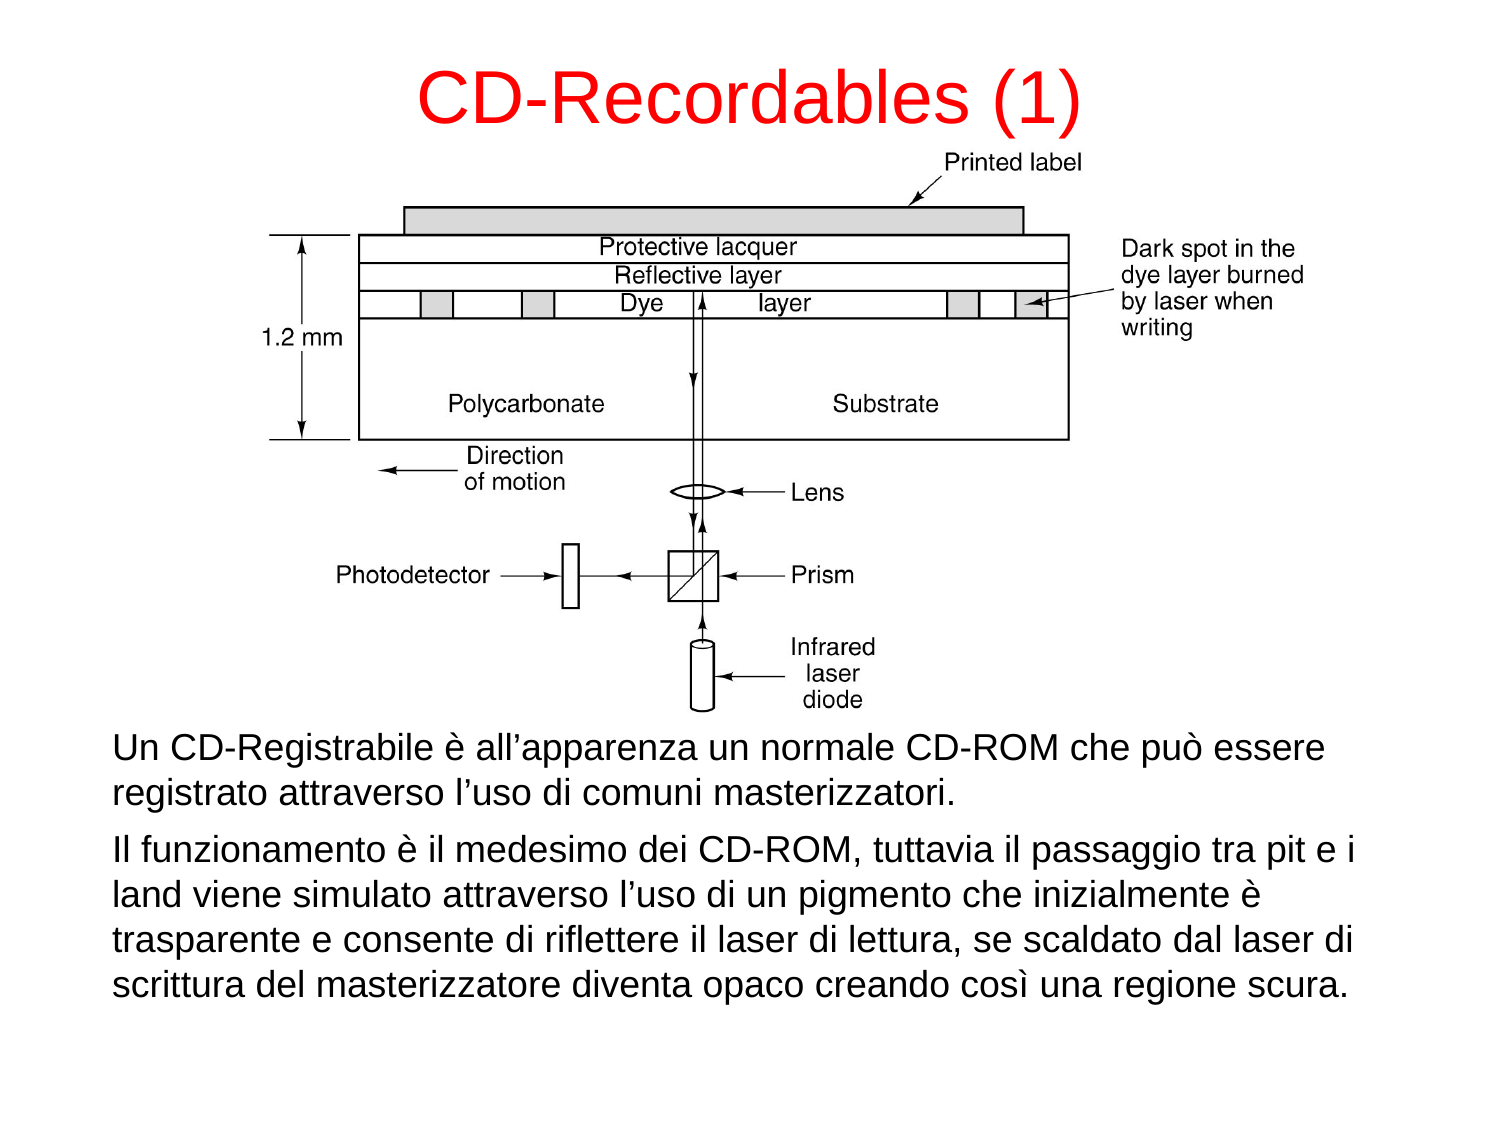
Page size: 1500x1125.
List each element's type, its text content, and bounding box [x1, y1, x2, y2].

picture [260, 147, 1304, 713]
title CD-Recordables (1) [0, 0, 1500, 188]
text_box Un CD-Registrabile è all’apparenza un normale CD-ROM che può essere registrato attraverso l’uso di comuni masterizzatori. Il funzionamento è il medesimo dei CD-ROM, tuttavia il passaggio tra pit e i land viene simulato attraverso l’uso di un pigmento che inizialmente è trasparente e consente di riflettere il laser di lettura, se scaldato dal laser di scrittura del masterizzatore diventa opaco creando così una regione scura. [97, 715, 1432, 1013]
